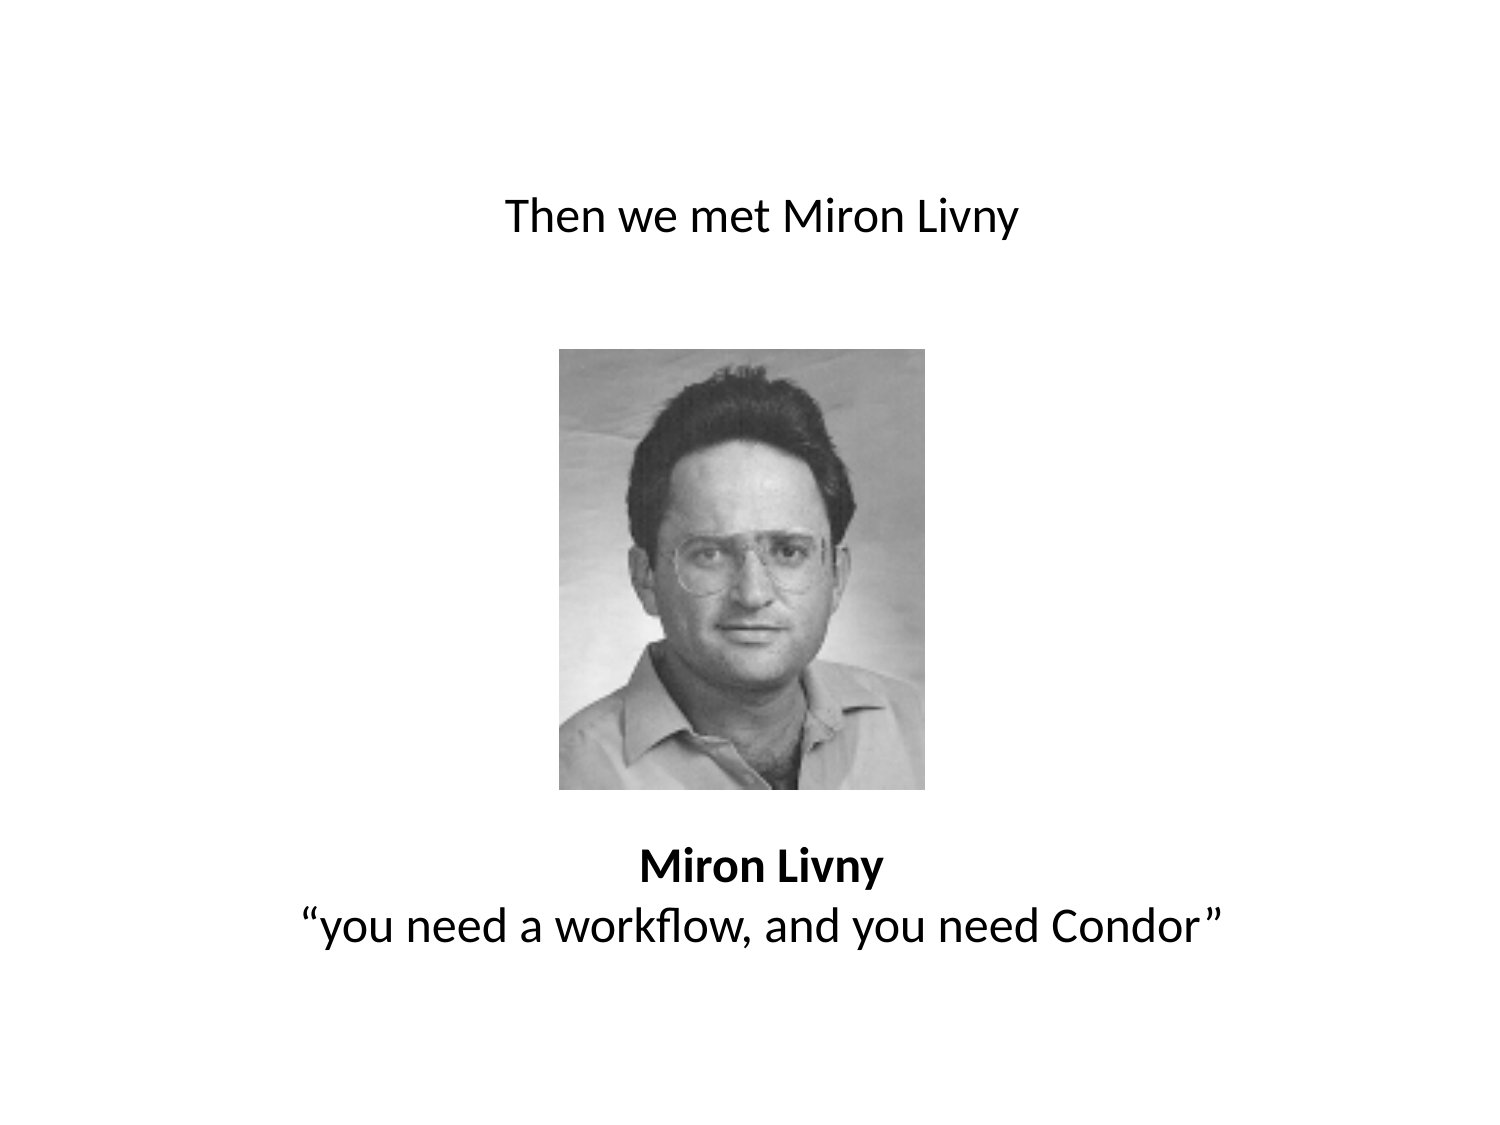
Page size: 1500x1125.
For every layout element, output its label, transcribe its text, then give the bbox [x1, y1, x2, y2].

text_box Miron Livny “you need a workflow, and you need Condor” [283, 824, 1239, 960]
picture [558, 349, 926, 790]
text_box Then we met Miron Livny [490, 174, 1035, 250]
